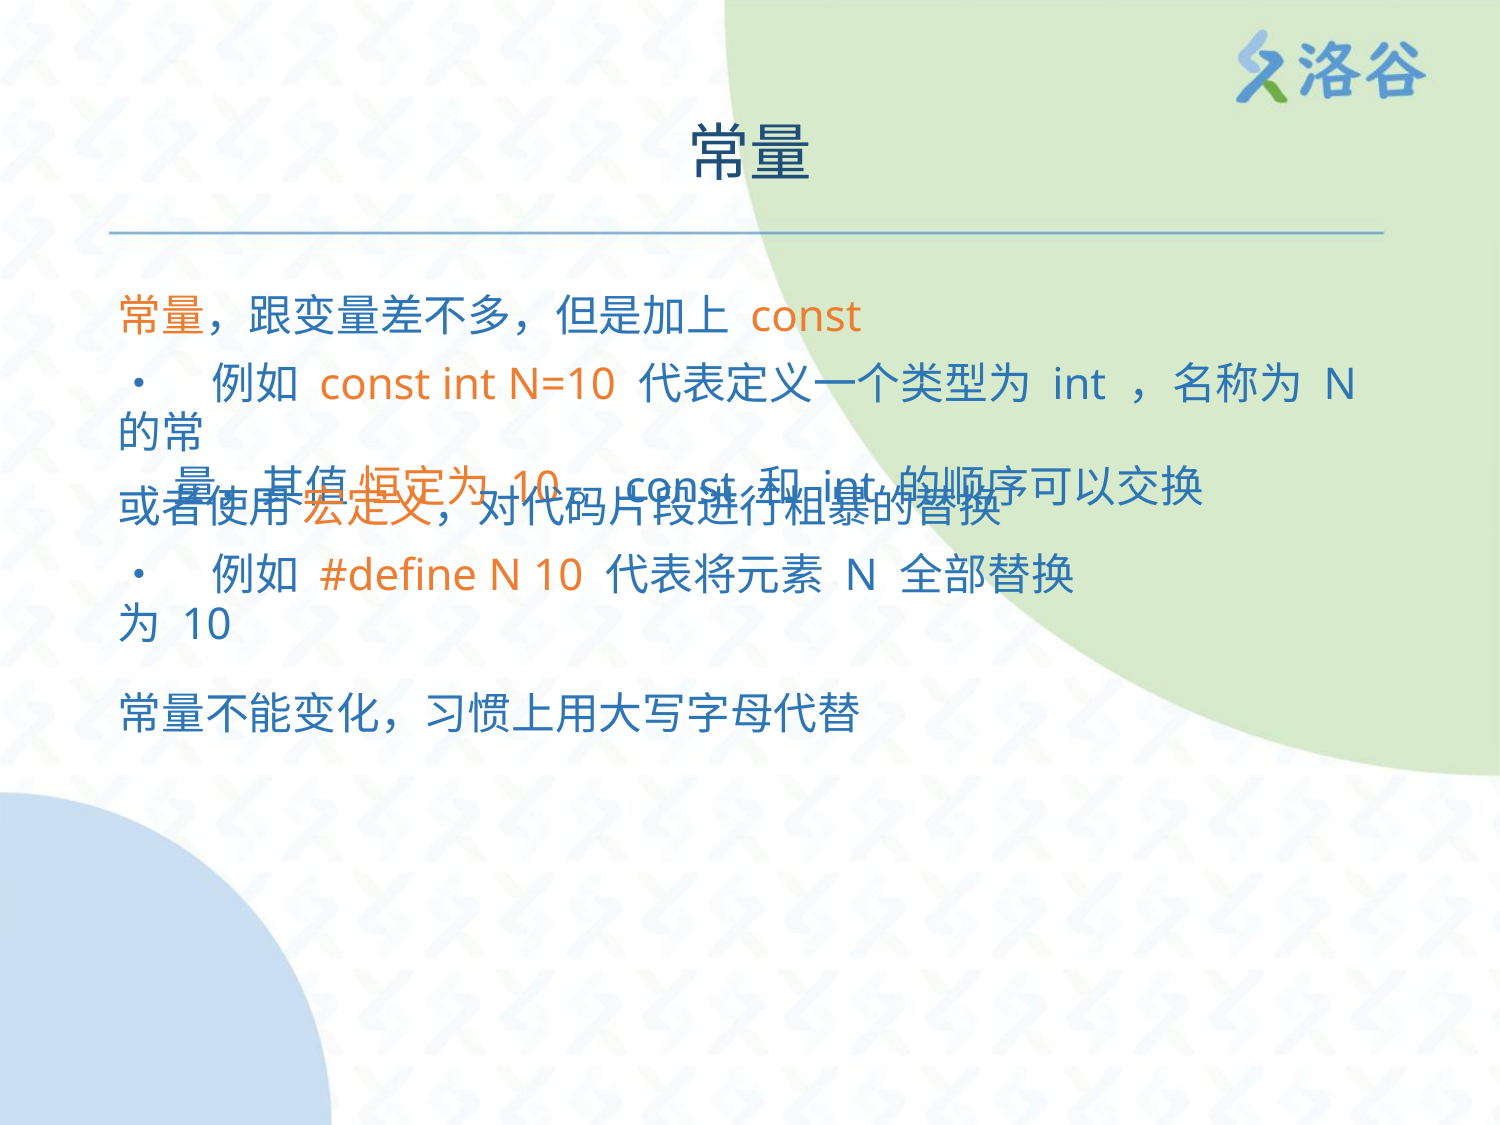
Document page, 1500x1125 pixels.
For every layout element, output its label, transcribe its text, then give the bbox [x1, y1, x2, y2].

text_box • 例如 const int N=10 代表定义一个类型为 int ，名称为 N 的常 量，其值 恒定为 10。const 和 int 的顺序可以交换 [117, 359, 1374, 512]
text_box • 例如 #define N 10 代表将元素 N 全部替换为 10 [117, 550, 1107, 649]
text_box 常量 [687, 122, 838, 188]
text_box 常量，跟变量差不多，但是加上 const [117, 294, 868, 341]
text_box 或者使用 宏定义，对代码片段进行粗暴的替换 [117, 485, 1030, 532]
text_box [0, 0, 1500, 1125]
text_box 常量不能变化，习惯上用大写字母代替 [117, 693, 887, 739]
